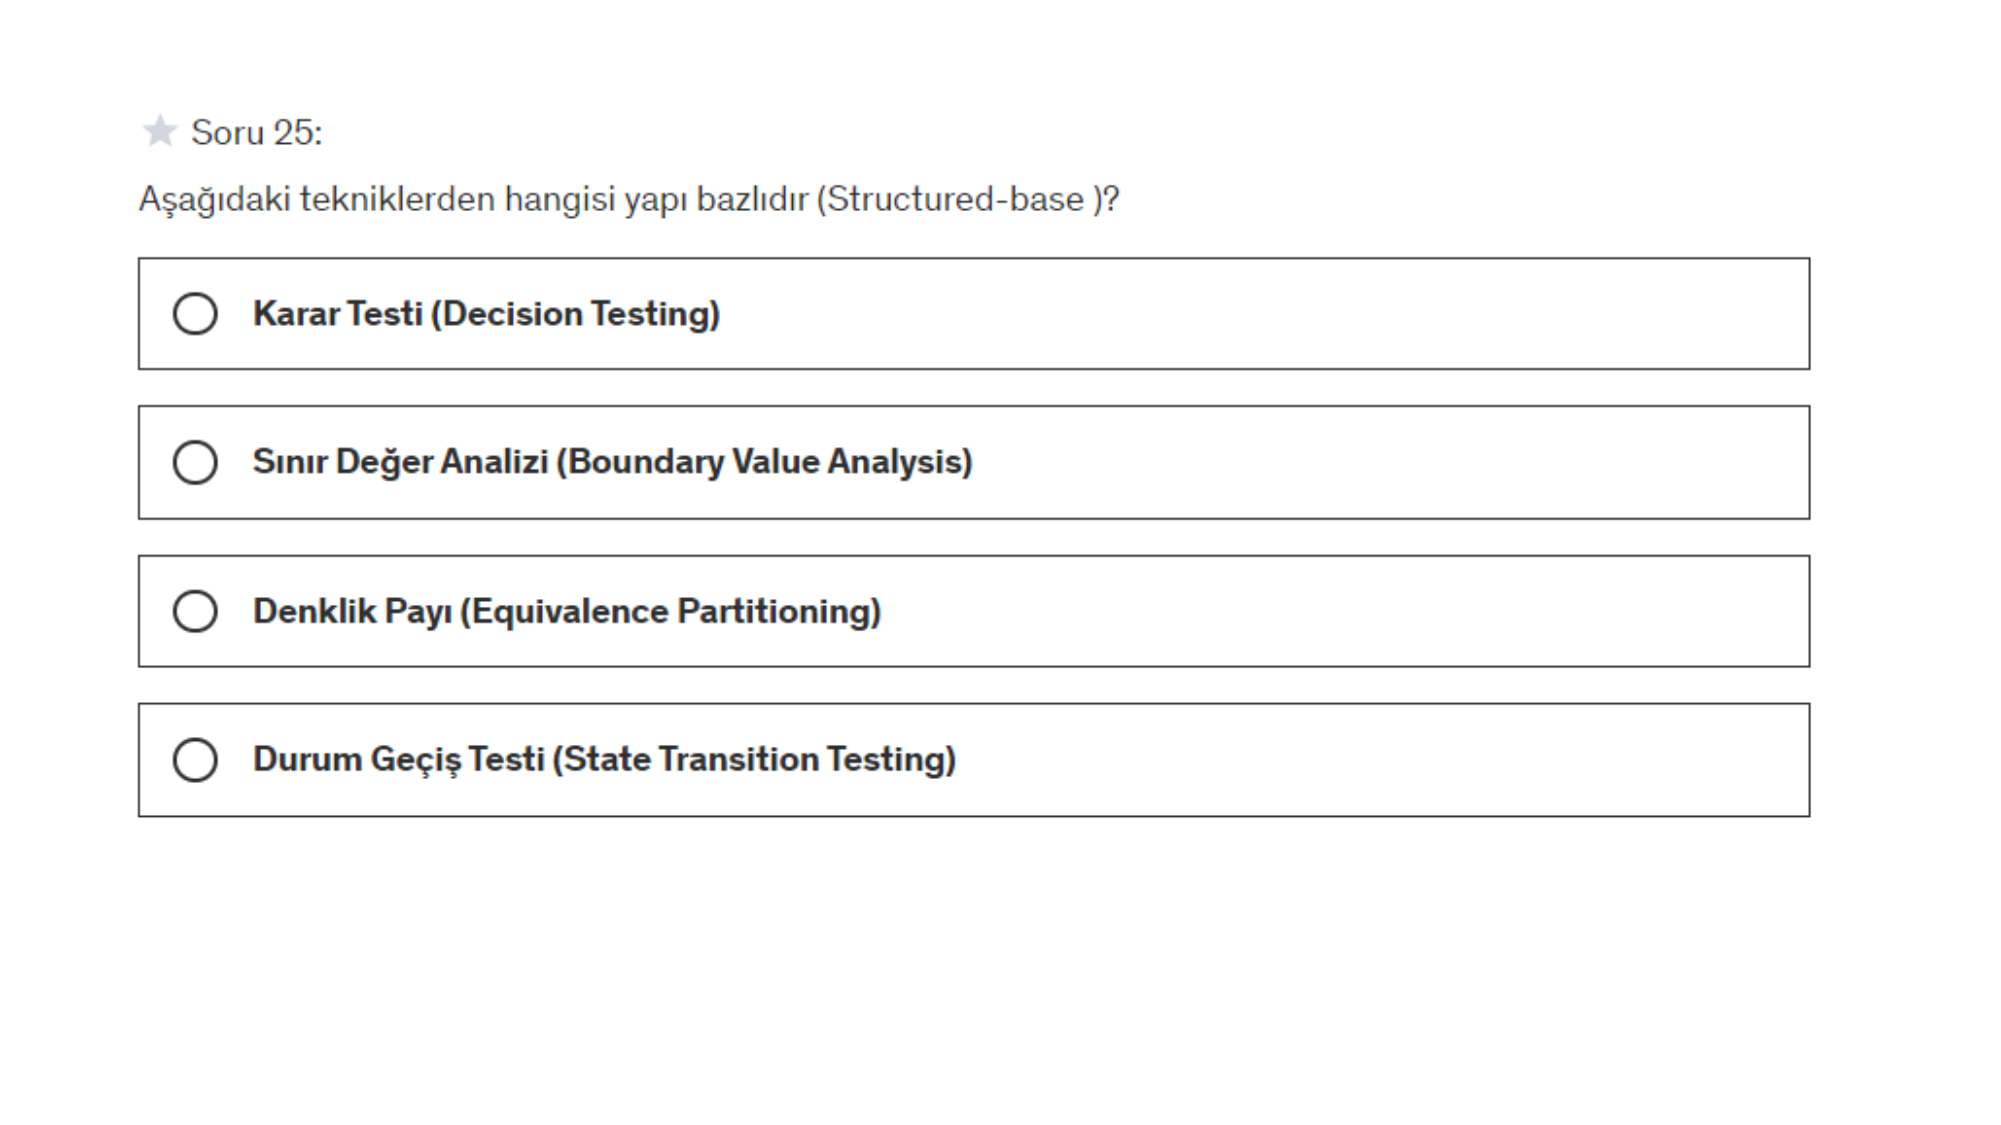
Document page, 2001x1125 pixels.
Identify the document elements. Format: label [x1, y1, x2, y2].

list [119, 106, 1850, 849]
